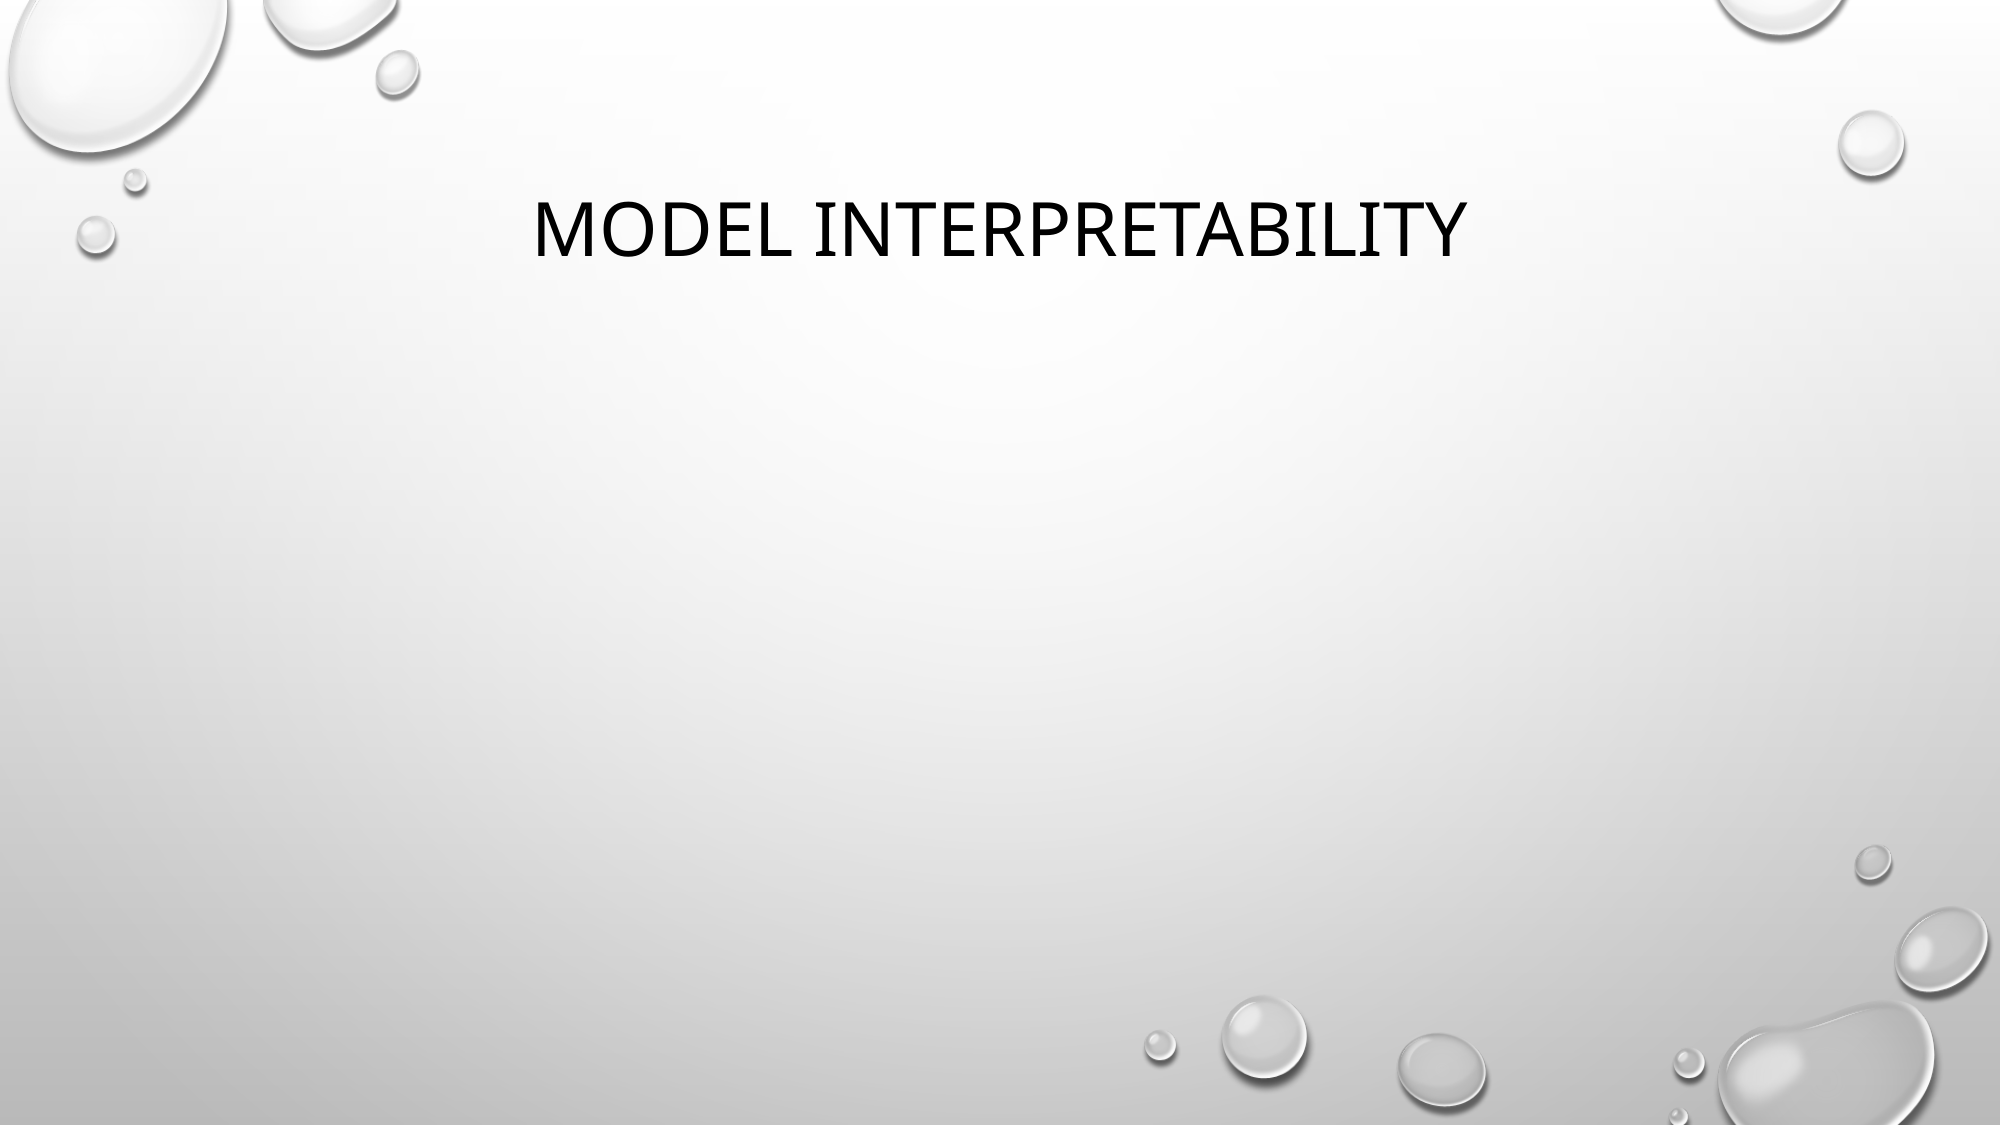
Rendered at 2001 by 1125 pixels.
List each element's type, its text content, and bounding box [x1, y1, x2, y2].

title Model interpretability [149, 101, 1851, 364]
picture [0, 0, 2000, 1125]
